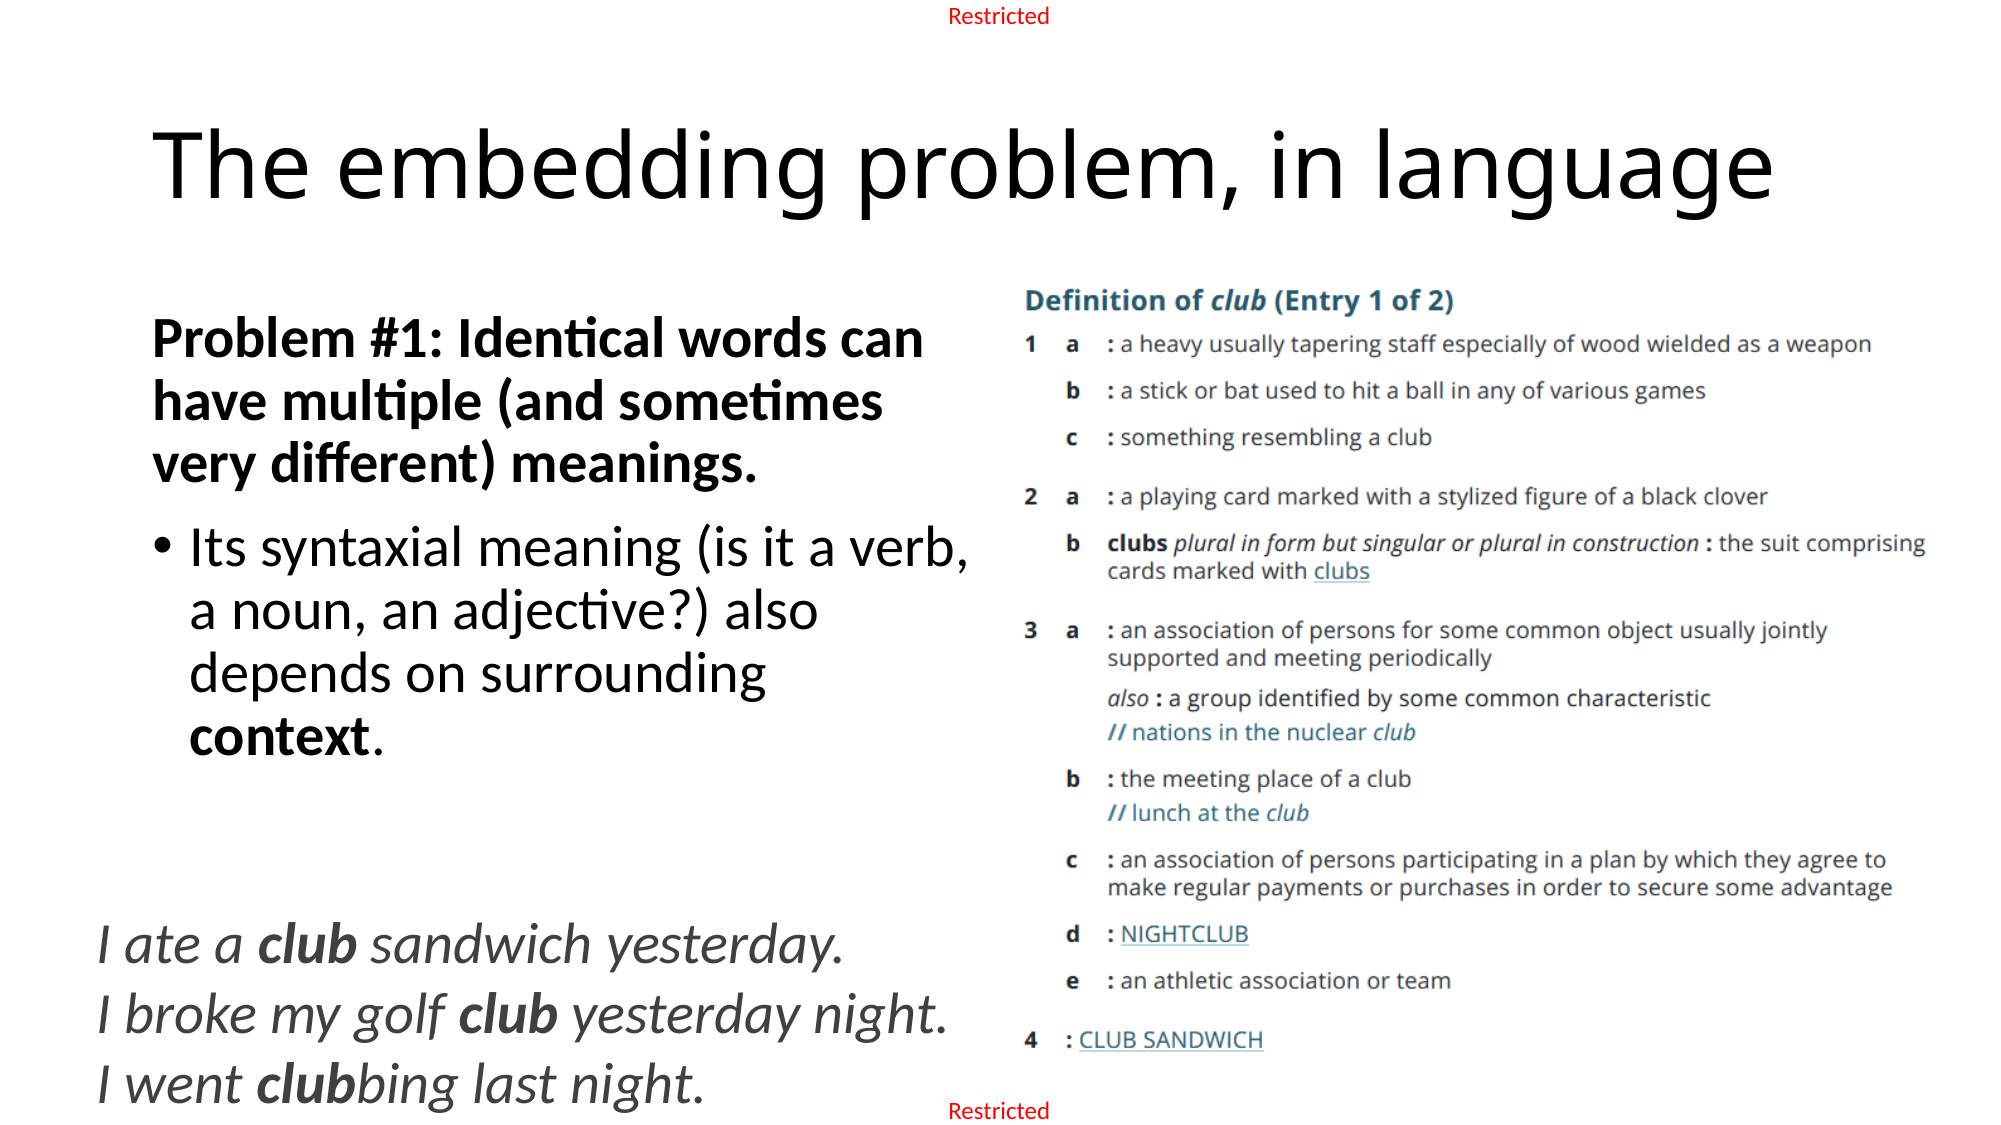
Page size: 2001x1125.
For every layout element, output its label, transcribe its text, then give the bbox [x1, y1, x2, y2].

text_box I ate a club sandwich yesterday. I broke my golf club yesterday night. I went clubbing last night. [81, 897, 1000, 1123]
list Problem #1: Identical words can have multiple (and sometimes very different) meanings. Its syntaxial meaning (is it a verb, a noun, an adjective?) also depends on surrounding context. [137, 299, 988, 897]
title The embedding problem, in language [137, 59, 1863, 278]
picture [1012, 277, 1953, 1066]
